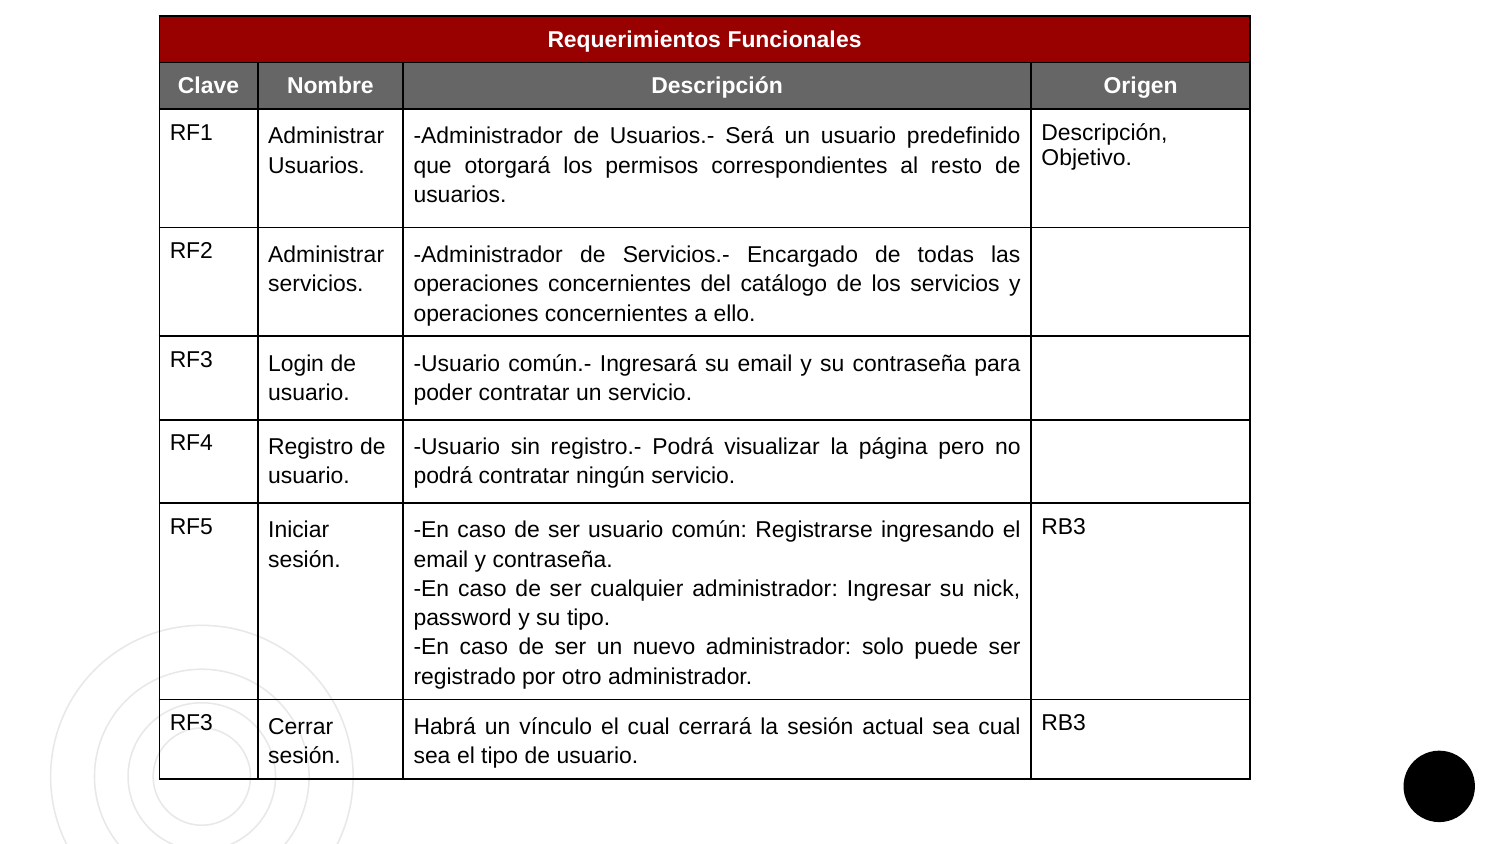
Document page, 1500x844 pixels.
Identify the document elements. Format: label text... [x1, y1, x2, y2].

table_cell -Usuario común.- Ingresará su email y su contraseña para poder contratar un servicio. [404, 337, 1030, 419]
table_cell Administrar Usuarios. [259, 110, 402, 227]
table_cell RF1 [160, 110, 257, 227]
table_cell -En caso de ser usuario común: Registrarse ingresando el email y contraseña. -En caso de ser cualquier administrador: Ingresar su nick, password y su tipo. -En caso de ser un nuevo administrador: solo puede ser registrado por otro administrador. [404, 504, 1030, 699]
table_header Requerimientos Funcionales [160, 17, 1249, 62]
table_cell Login de usuario. [259, 337, 402, 419]
table_cell RB3 [1032, 700, 1249, 778]
table_cell Descripción, Objetivo. [1032, 110, 1249, 227]
table_cell Administrar servicios. [259, 228, 402, 335]
table_cell Nombre [259, 63, 402, 108]
table_cell [1032, 228, 1249, 335]
table_cell Cerrar sesión. [259, 700, 402, 778]
table_cell [1032, 337, 1249, 419]
table_cell -Administrador de Servicios.- Encargado de todas las operaciones concernientes del catálogo de los servicios y operaciones concernientes a ello. [404, 228, 1030, 335]
table_cell [1032, 421, 1249, 502]
table_cell Habrá un vínculo el cual cerrará la sesión actual sea cual sea el tipo de usuario. [404, 700, 1030, 778]
table_cell Descripción [404, 63, 1030, 108]
table_cell Origen [1032, 63, 1249, 108]
table_cell Iniciar sesión. [259, 504, 402, 699]
table_cell -Usuario sin registro.- Podrá visualizar la página pero no podrá contratar ningún servicio. [404, 421, 1030, 502]
table_cell RB3 [1032, 504, 1249, 699]
table_cell RF2 [160, 228, 257, 335]
table_cell Clave [160, 63, 257, 108]
table_cell Registro de usuario. [259, 421, 402, 502]
table_cell RF4 [160, 421, 257, 502]
table_cell -Administrador de Usuarios.- Será un usuario predefinido que otorgará los permisos correspondientes al resto de usuarios. [404, 110, 1030, 227]
table_cell RF5 [160, 504, 257, 699]
table_cell RF3 [160, 337, 257, 419]
table_cell RF3 [160, 700, 257, 778]
